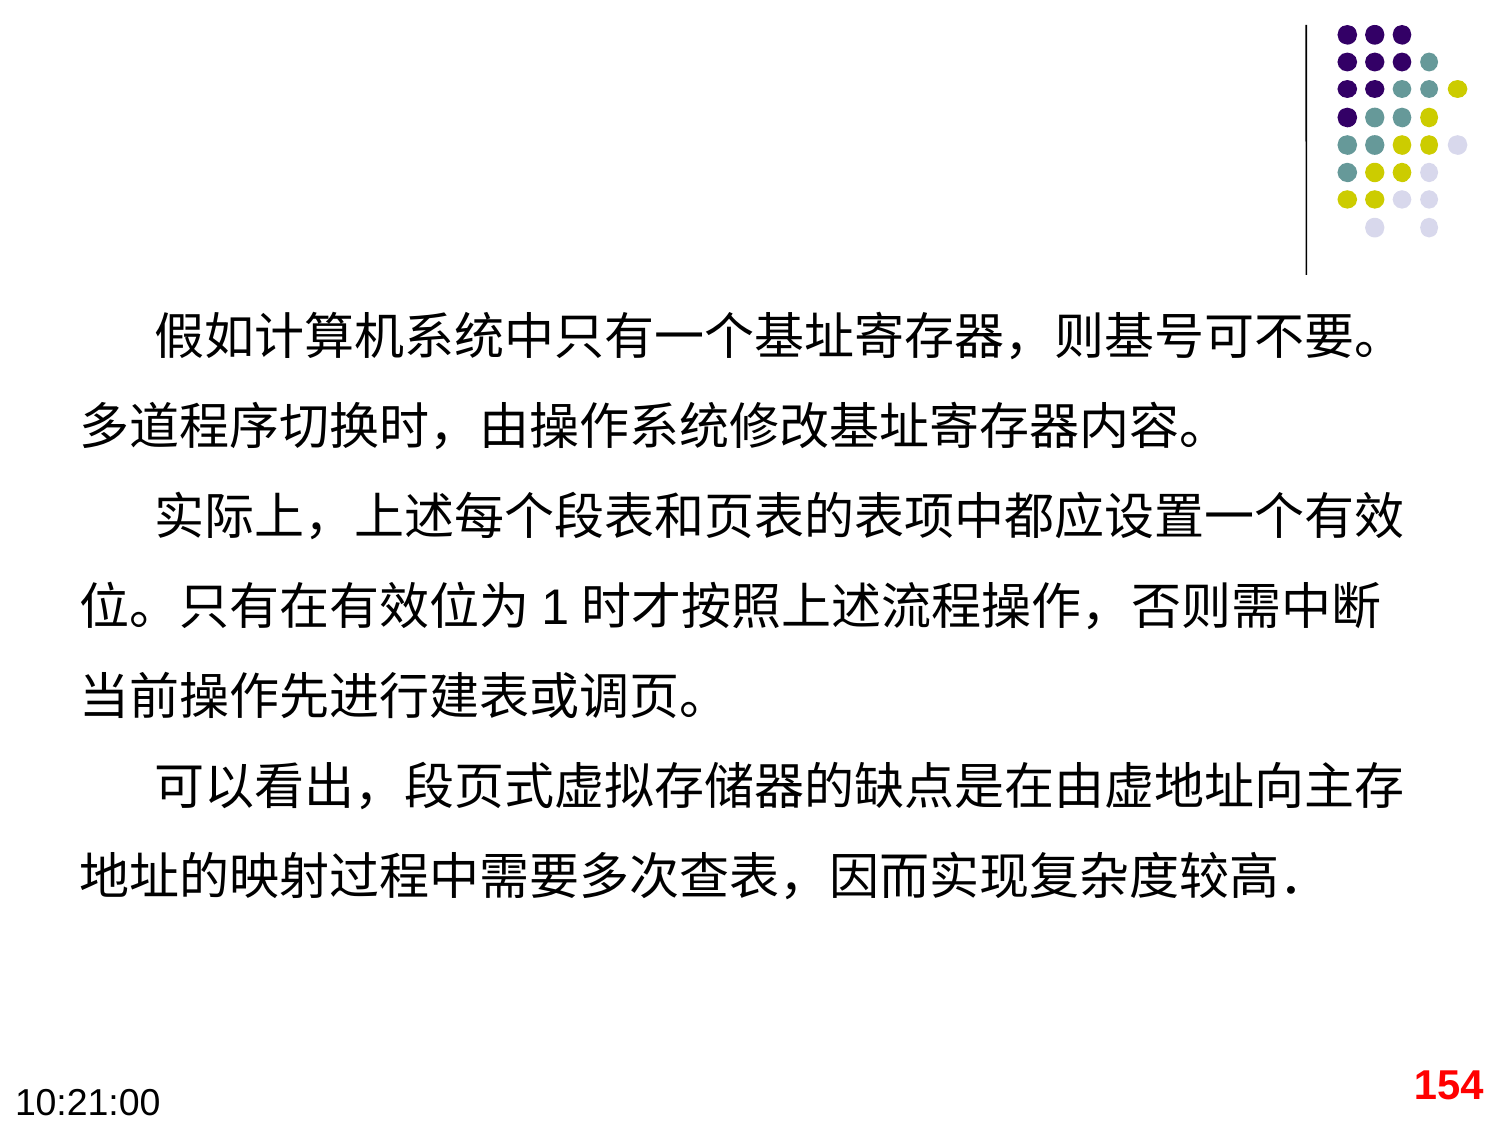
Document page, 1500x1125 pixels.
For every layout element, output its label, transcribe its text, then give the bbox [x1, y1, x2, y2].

text_box 假如计算机系统中只有一个基址寄存器，则基号可不要。多道程序切换时，由操作系统修改基址寄存器内容。 实际上，上述每个段表和页表的表项中都应设置一个有效位。只有在有效位为1时才按照上述流程操作，否则需中断当前操作先进行建表或调页。 可以看出，段页式虚拟存储器的缺点是在由虚地址向主存地址的映射过程中需要多次查表，因而实现复杂度较高． [64, 267, 1436, 912]
slide_number 154 [1148, 1049, 1499, 1125]
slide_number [0, 1070, 195, 1123]
